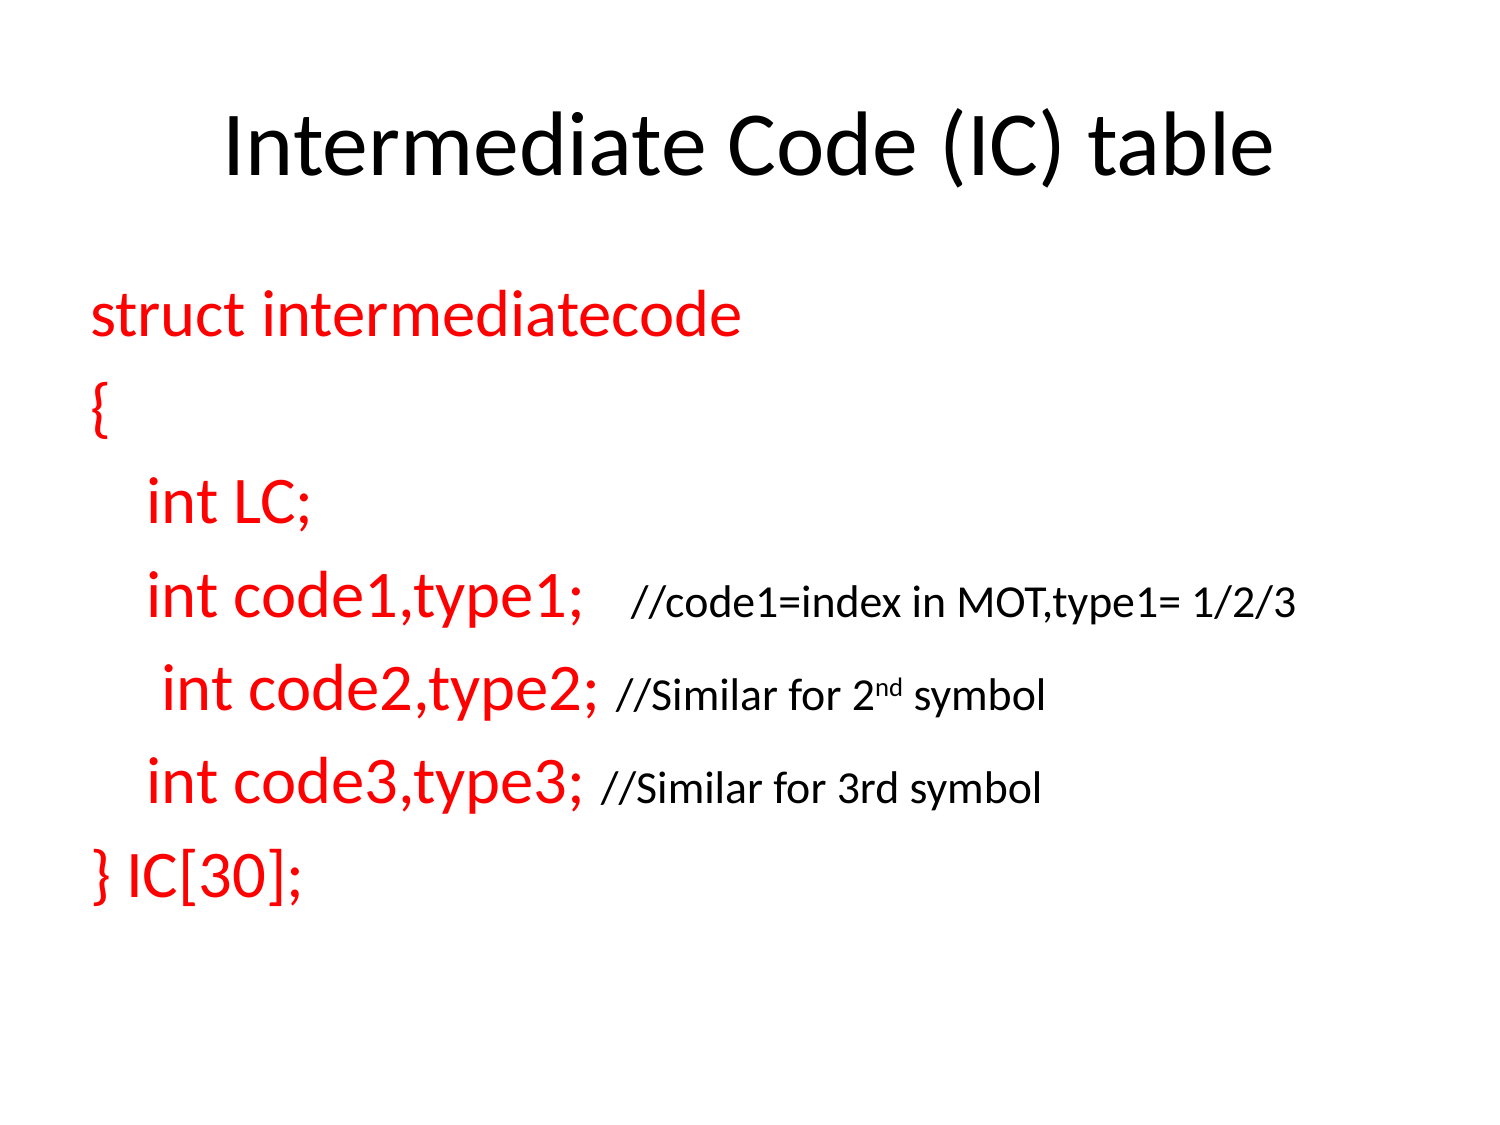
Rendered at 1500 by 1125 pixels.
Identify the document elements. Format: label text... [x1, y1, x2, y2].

title Intermediate Code (IC) table [75, 45, 1425, 233]
list struct intermediatecode { int LC; int code1,type1; //code1=index in MOT,type1= 1/2/3 int code2,type2; //Similar for 2nd symbol int code3,type3; //Similar for 3rd symbol } IC[30]; [75, 262, 1425, 1005]
